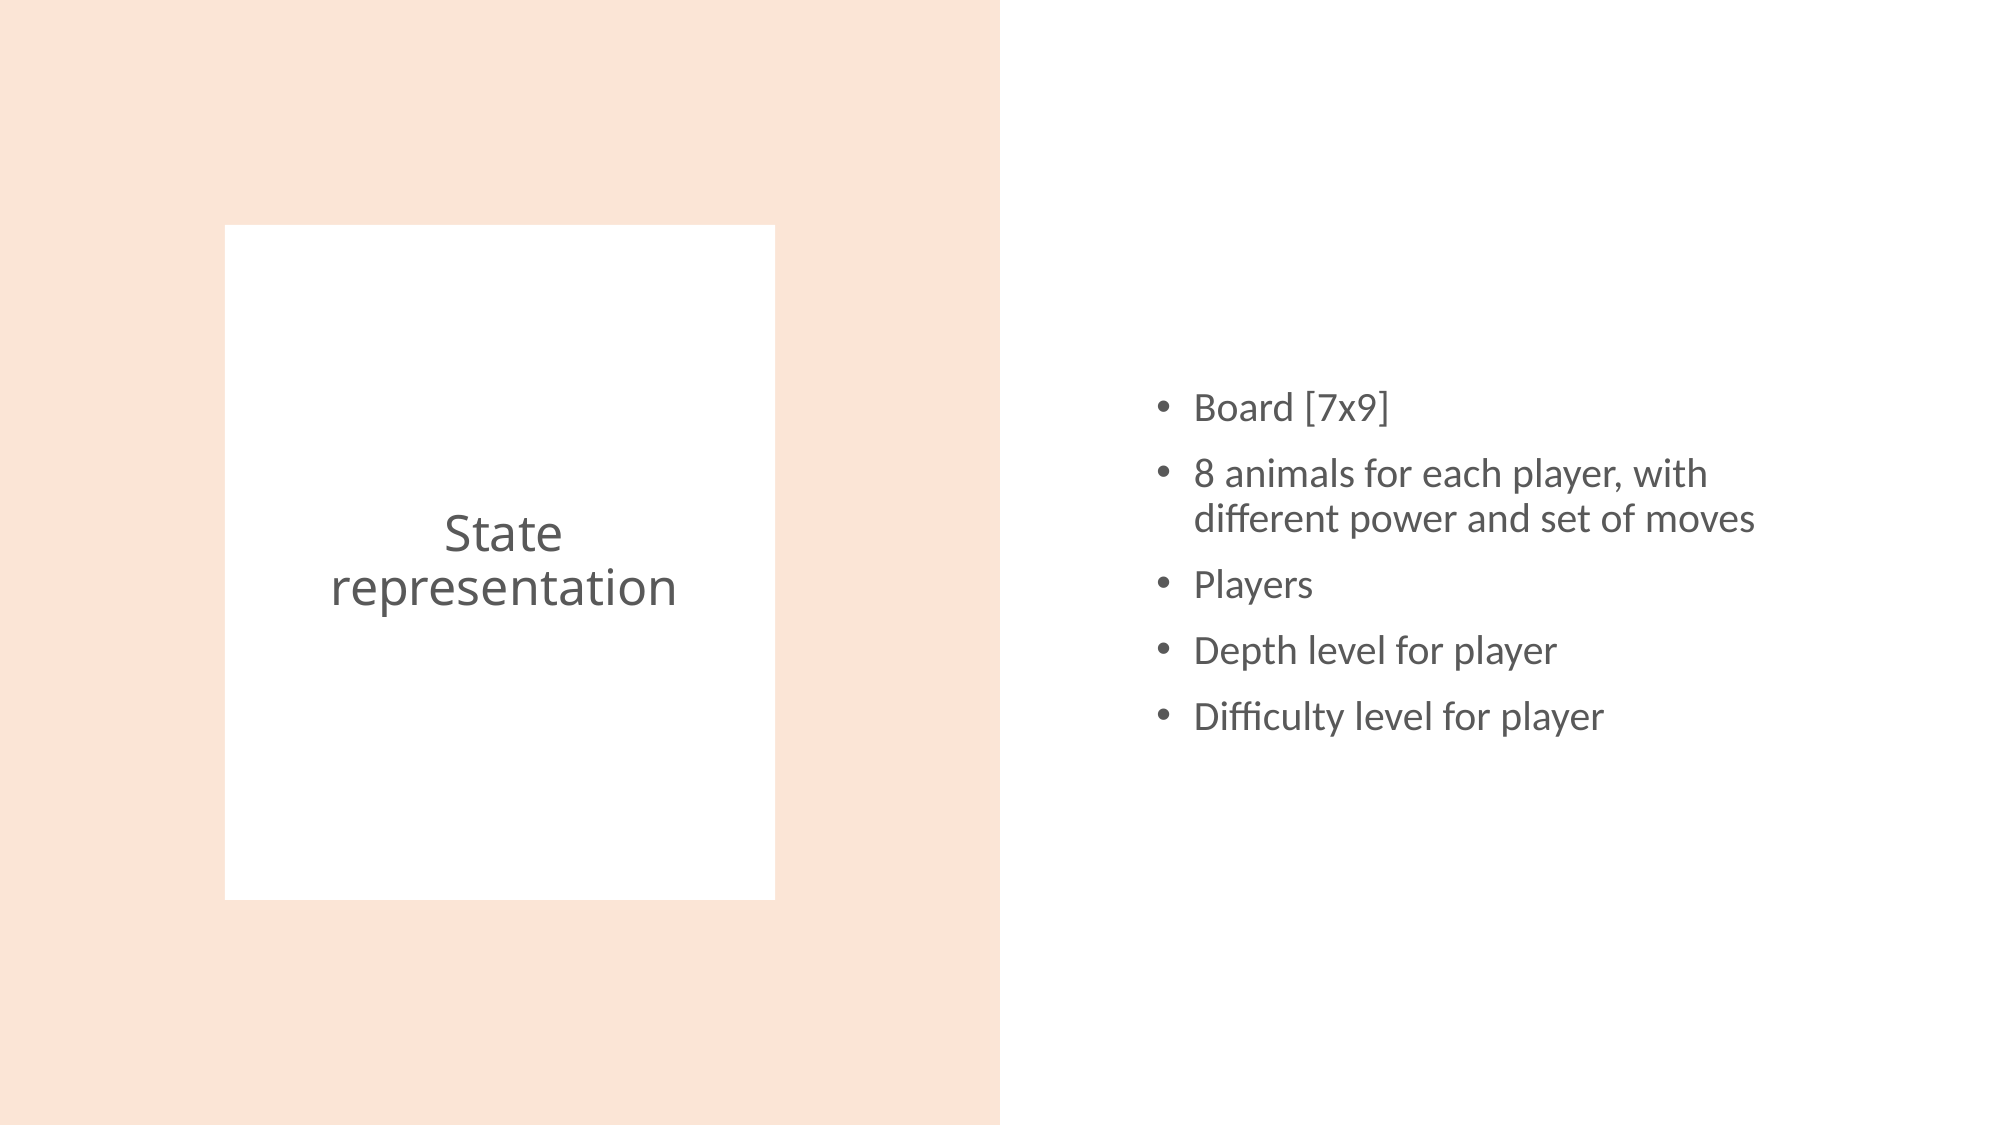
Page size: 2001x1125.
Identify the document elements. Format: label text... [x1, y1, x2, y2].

text_box [224, 224, 776, 901]
text_box [1001, 0, 2000, 1125]
list Board [7x9] 8 animals for each player, with different power and set of moves Players Depth level for player Difficulty level for player [1141, 142, 1858, 983]
text_box [0, 0, 1001, 1125]
title State representation [294, 296, 714, 829]
